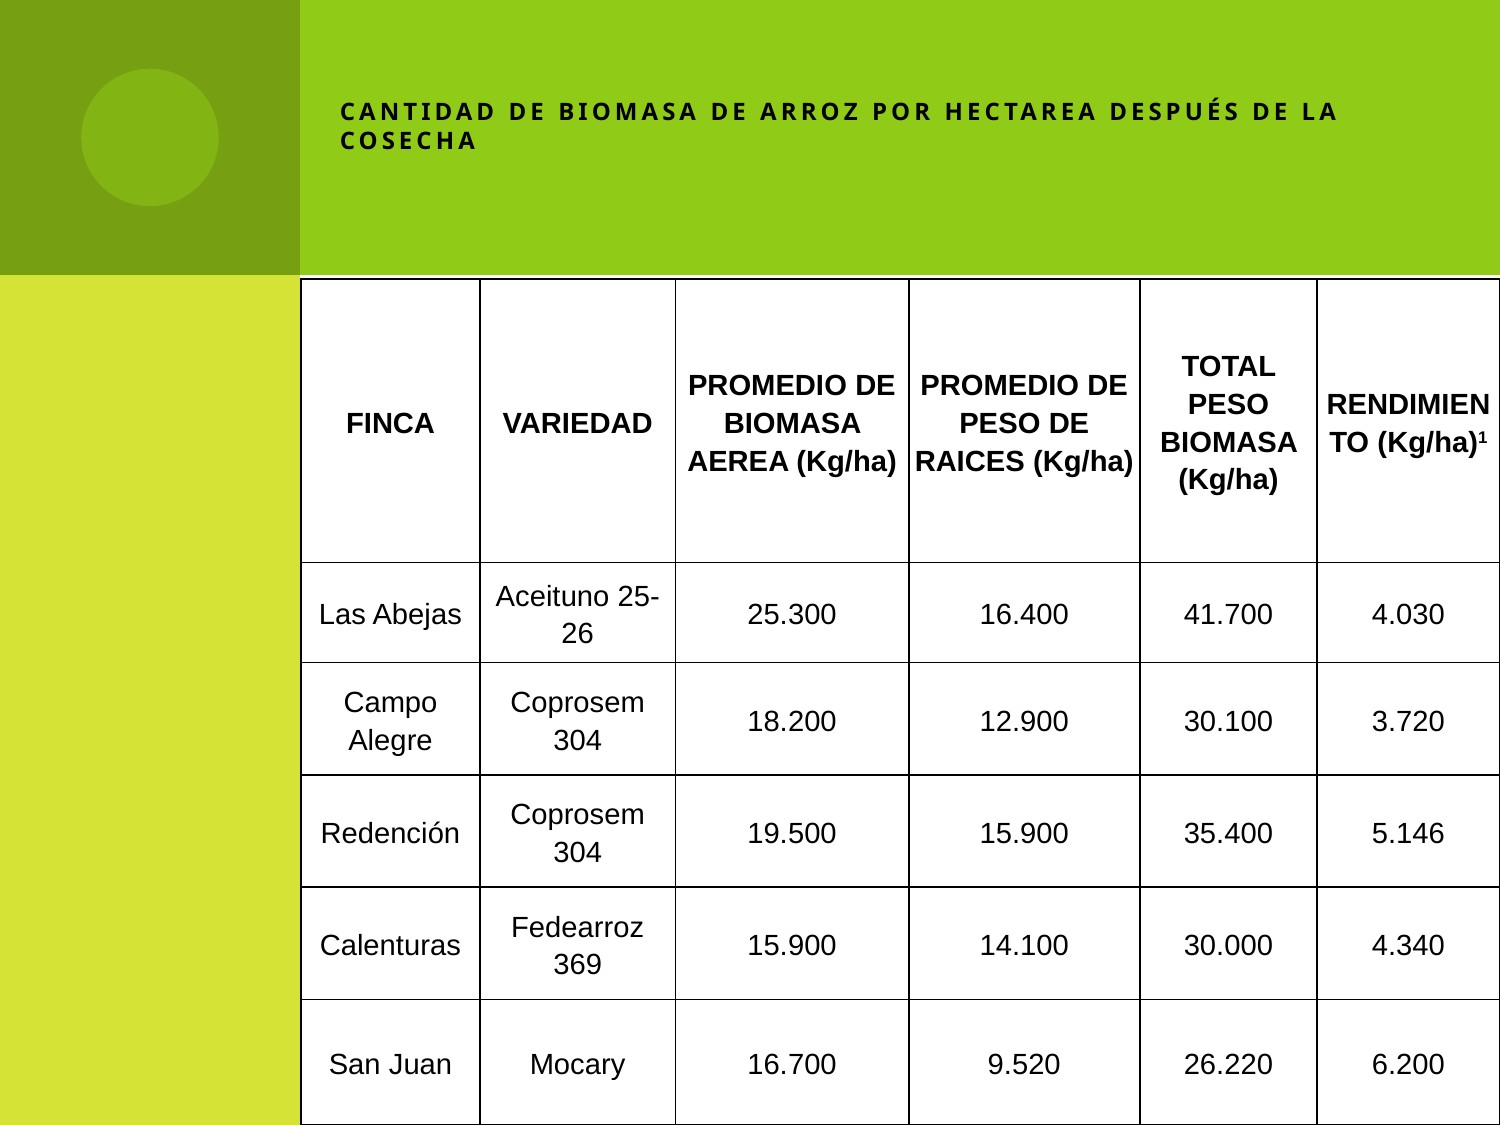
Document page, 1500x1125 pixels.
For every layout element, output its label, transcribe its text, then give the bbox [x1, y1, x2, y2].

table_cell Redención [302, 776, 479, 886]
table_header RENDIMIENTO (Kg/ha)1 [1318, 280, 1499, 562]
table_cell 14.100 [910, 888, 1139, 999]
table_cell 5.146 [1318, 776, 1499, 886]
table_cell Las Abejas [302, 563, 479, 662]
table_header VARIEDAD [481, 280, 675, 562]
table_cell Aceituno 25-26 [481, 563, 675, 662]
table_cell Coprosem 304 [481, 776, 675, 886]
table_header PROMEDIO DE PESO DE RAICES (Kg/ha) [910, 280, 1139, 562]
table_cell 9.520 [910, 1000, 1139, 1124]
table_cell 3.720 [1318, 663, 1499, 774]
table_cell 26.220 [1141, 1000, 1316, 1124]
table_cell Coprosem 304 [481, 663, 675, 774]
table_cell 25.300 [676, 563, 908, 662]
table_cell 30.100 [1141, 663, 1316, 774]
table_cell 16.400 [910, 563, 1139, 662]
table_cell Calenturas [302, 888, 479, 999]
table_cell 16.700 [676, 1000, 908, 1124]
table_cell 35.400 [1141, 776, 1316, 886]
table_cell 4.340 [1318, 888, 1499, 999]
table_cell 15.900 [910, 776, 1139, 886]
table_cell 4.030 [1318, 563, 1499, 662]
table_cell 12.900 [910, 663, 1139, 774]
table_cell Fedearroz 369 [481, 888, 675, 999]
table_cell San Juan [302, 1000, 479, 1124]
table_cell 30.000 [1141, 888, 1316, 999]
table_cell 15.900 [676, 888, 908, 999]
table_cell 41.700 [1141, 563, 1316, 662]
table_header FINCA [302, 280, 479, 562]
title CANTIDAD DE BIOMASA DE ARROZ POR HECTAREA DESPUÉS DE LA COSECHA [324, 0, 1425, 244]
table_cell 18.200 [676, 663, 908, 774]
table_cell Campo Alegre [302, 663, 479, 774]
table_cell 6.200 [1318, 1000, 1499, 1124]
table_header PROMEDIO DE BIOMASA AEREA (Kg/ha) [676, 280, 908, 562]
table_header TOTAL PESO BIOMASA (Kg/ha) [1141, 280, 1316, 562]
table_cell 19.500 [676, 776, 908, 886]
table_cell Mocary [481, 1000, 675, 1124]
